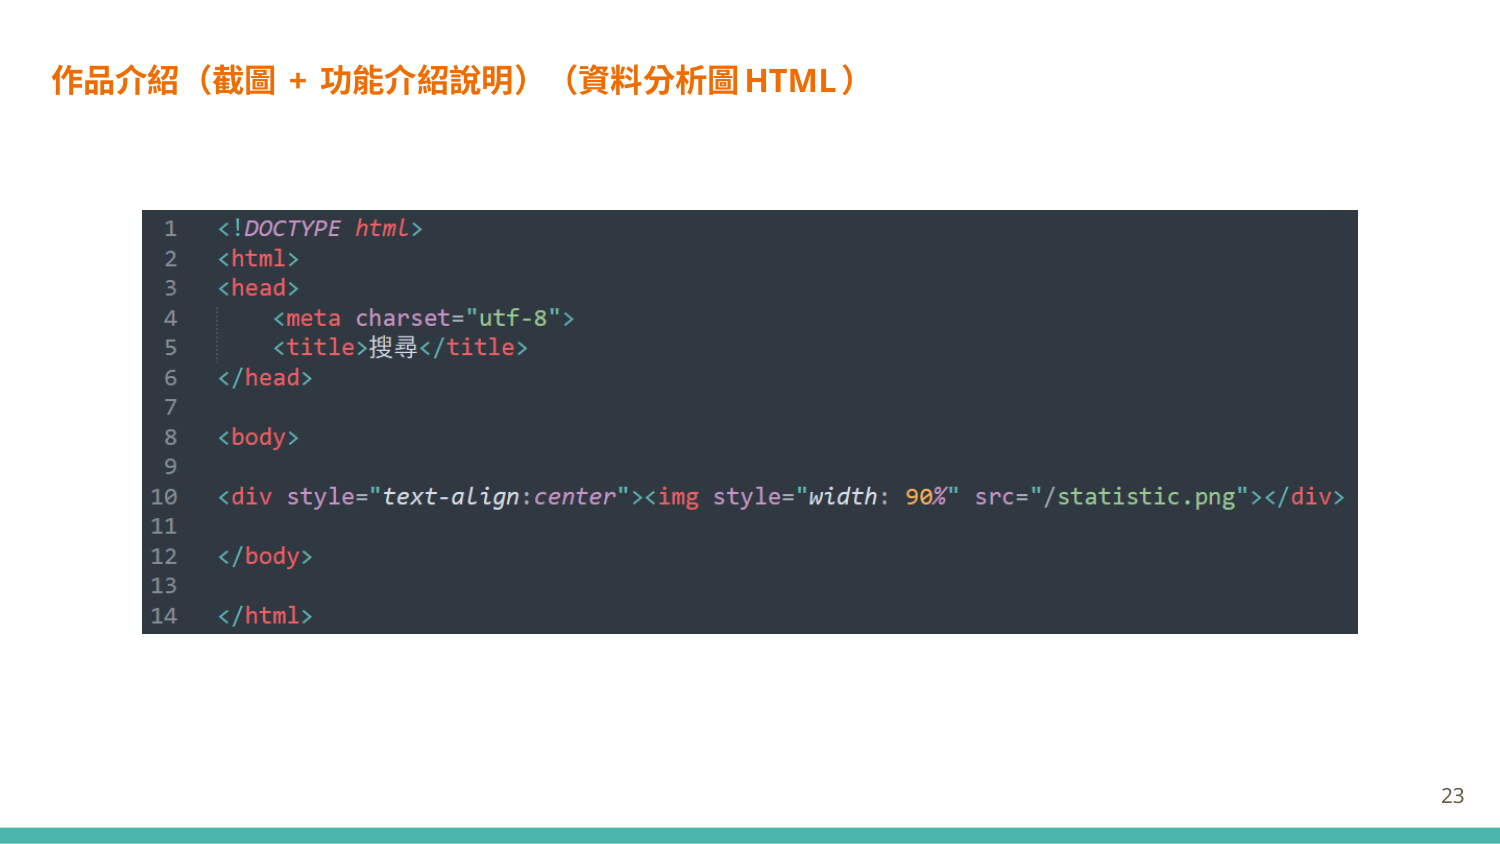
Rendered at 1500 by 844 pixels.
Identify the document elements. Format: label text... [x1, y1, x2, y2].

title 作品介紹（截圖 + 功能介紹說明）（資料分析圖HTML） [51, 44, 1449, 115]
picture [142, 210, 1358, 634]
slide_number 23 [1389, 764, 1480, 830]
